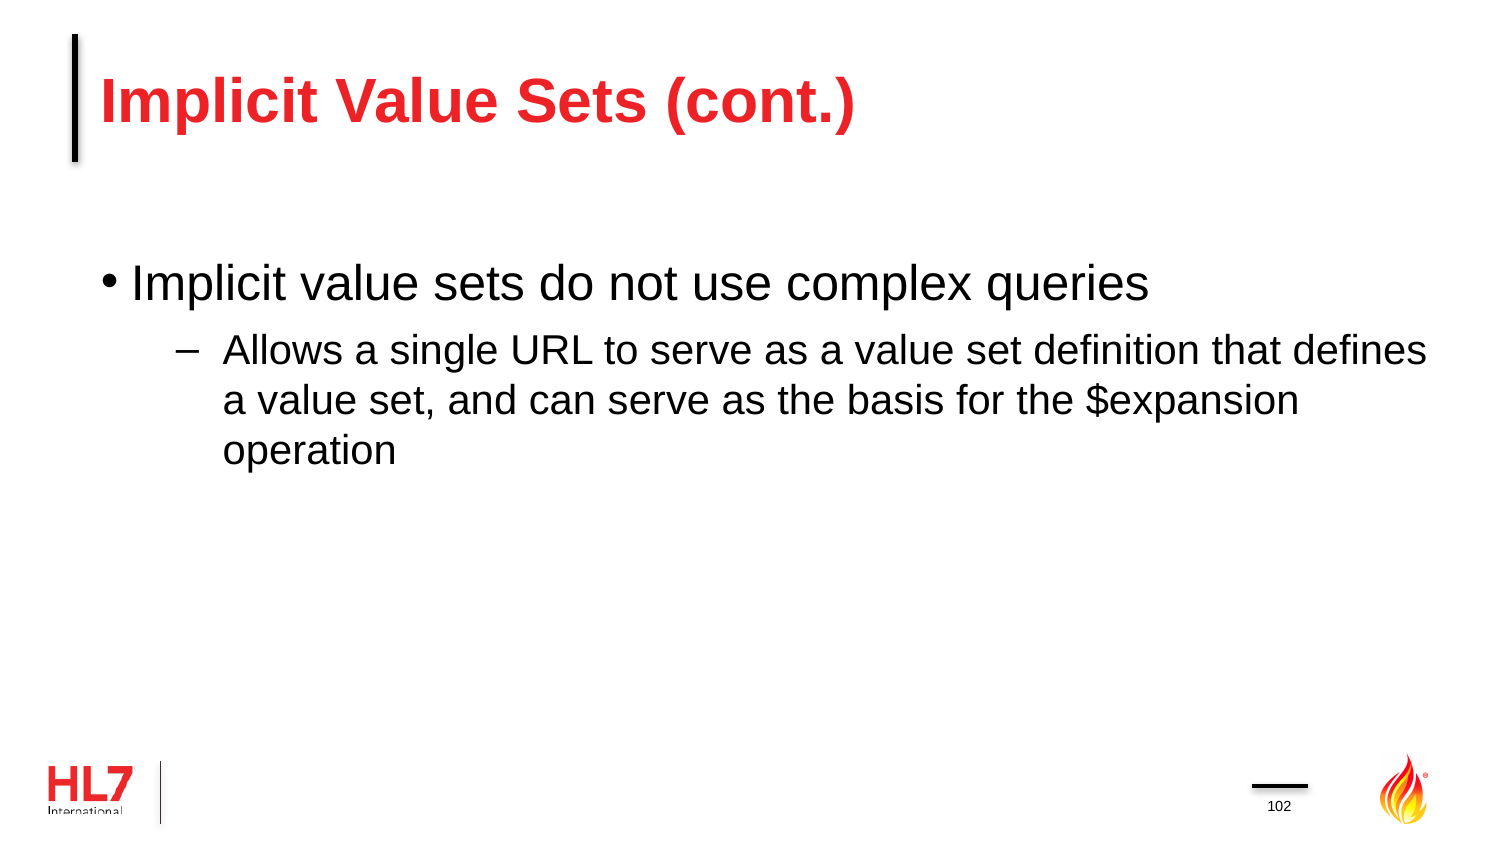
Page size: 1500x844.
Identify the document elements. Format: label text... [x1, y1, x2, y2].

slide_number 102 [1257, 788, 1302, 815]
picture [1380, 753, 1428, 824]
list Implicit value sets do not use complex queries Allows a single URL to serve as a value set definition that defines a value set, and can serve as the basis for the $expansion operation [100, 250, 1451, 731]
title Implicit Value Sets (cont.) [100, 33, 1451, 163]
